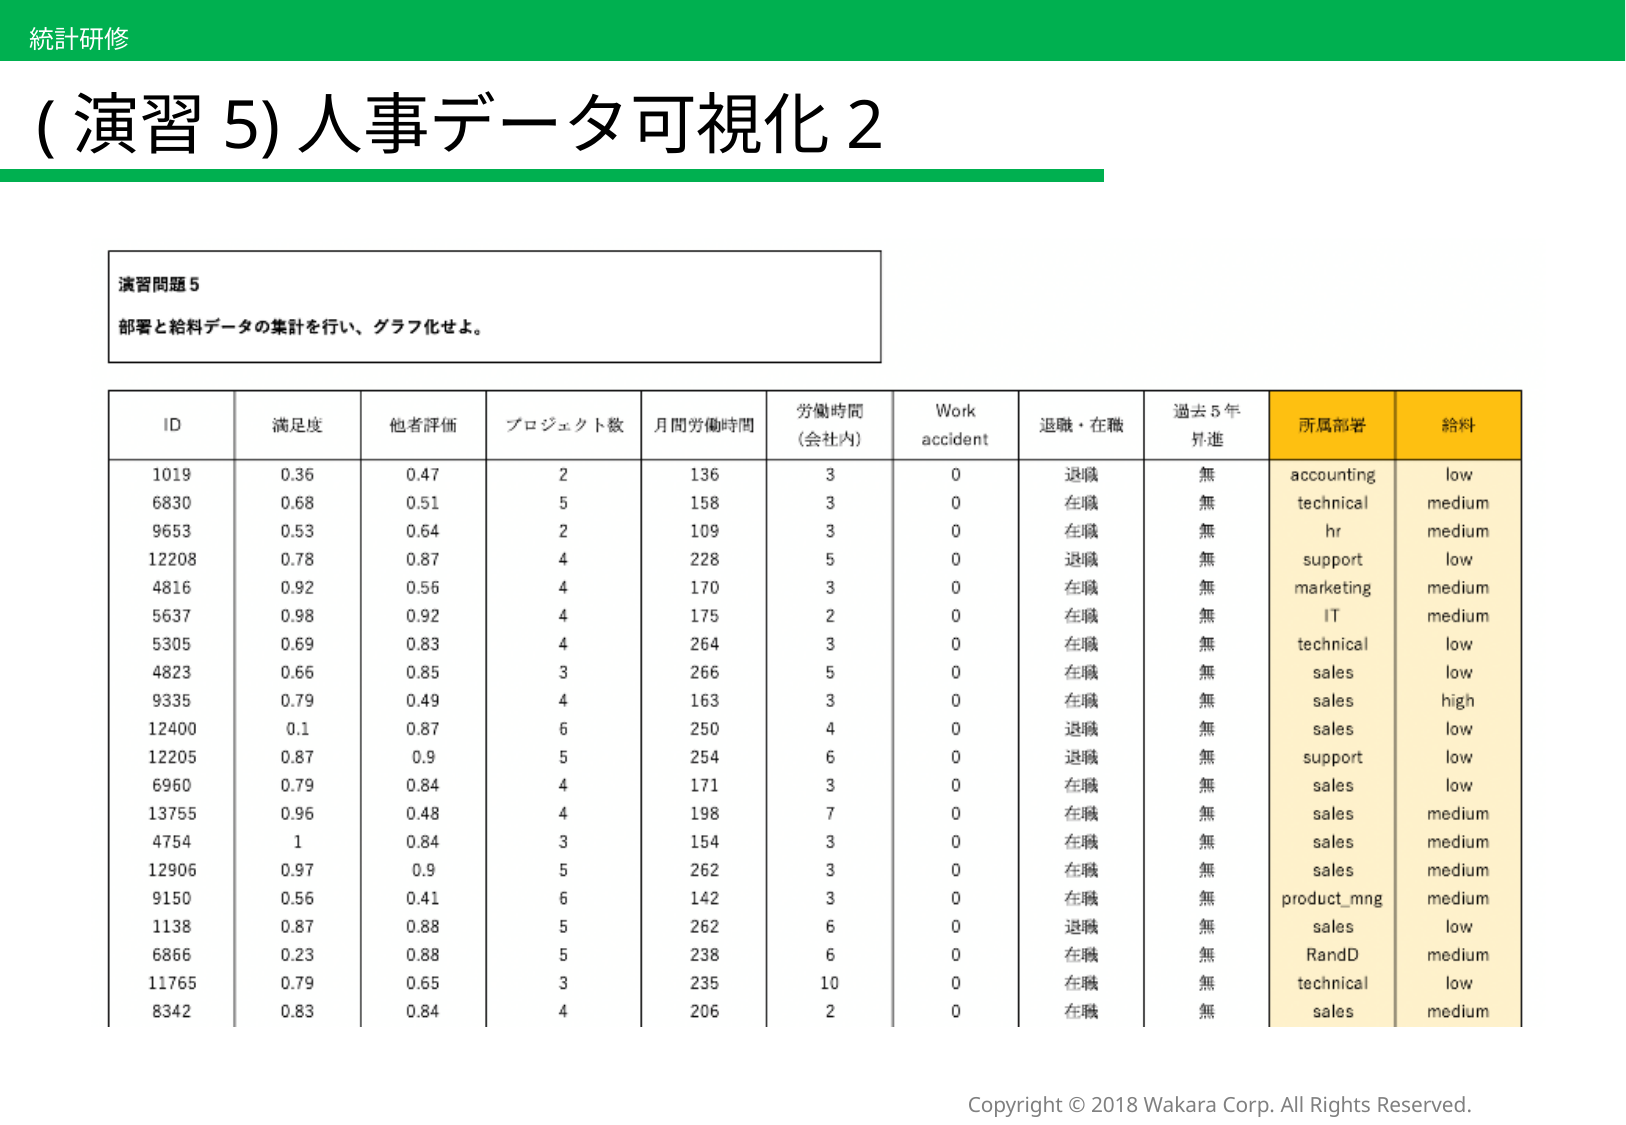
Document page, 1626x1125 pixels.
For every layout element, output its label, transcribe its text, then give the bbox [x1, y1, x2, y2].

picture [91, 238, 1546, 1027]
title (演習5)人事データ可視化2 [21, 59, 1577, 171]
